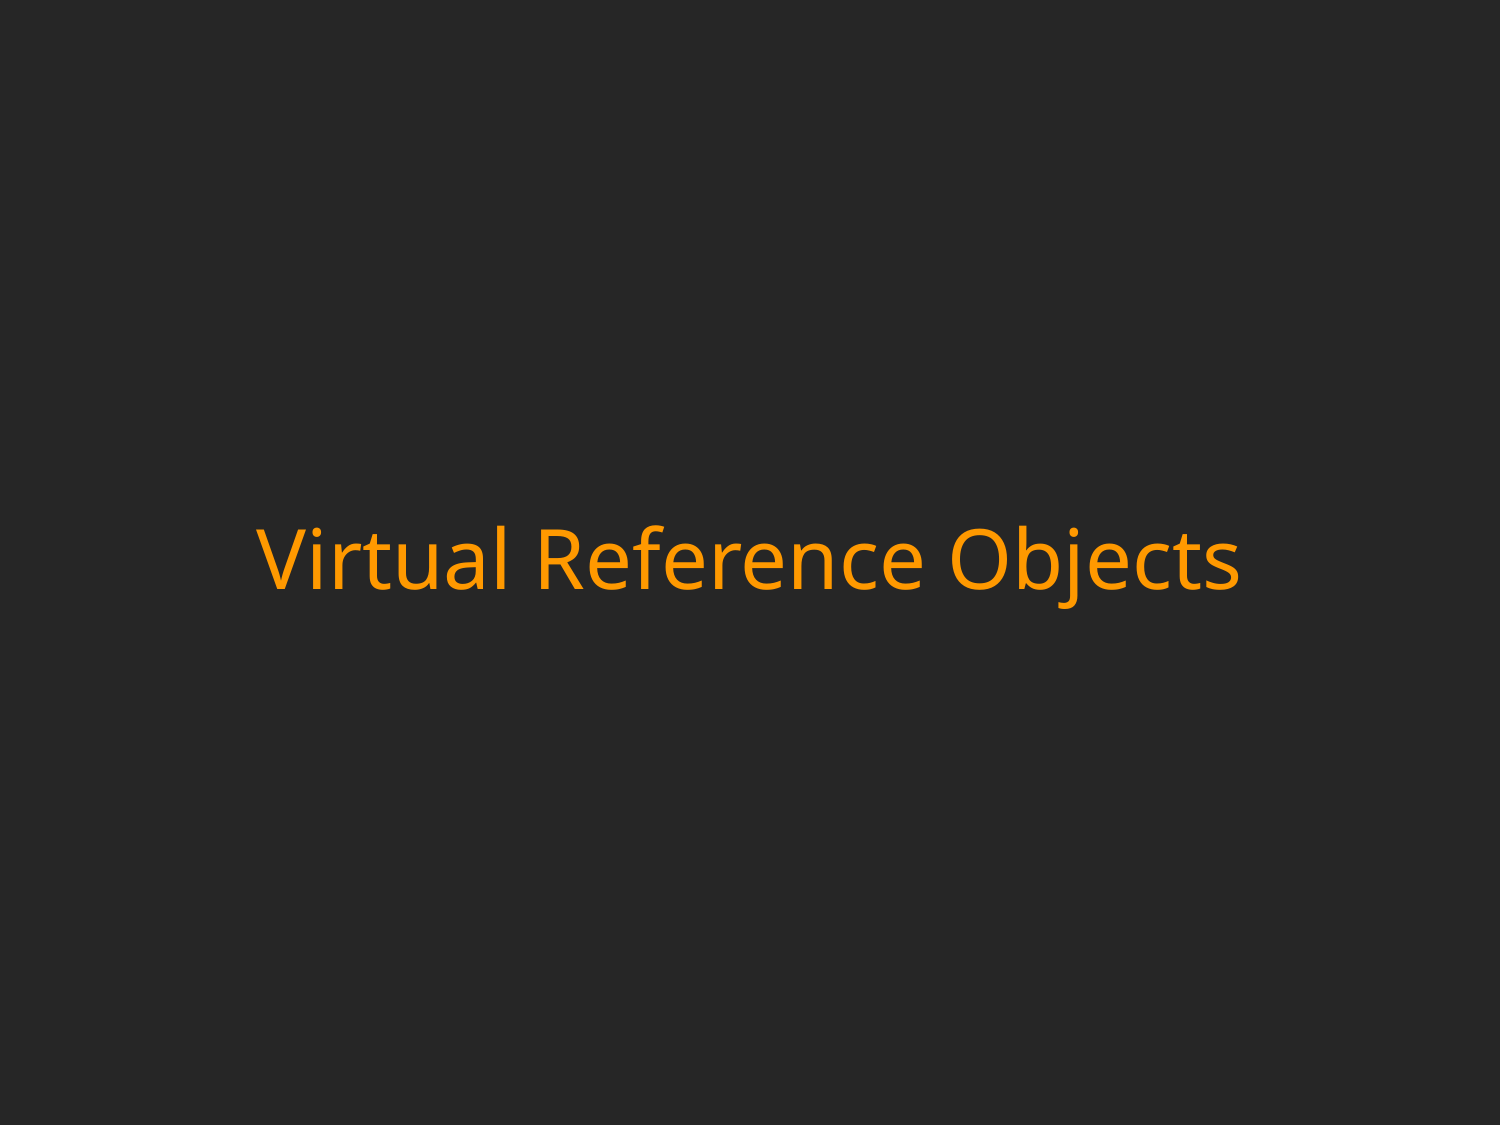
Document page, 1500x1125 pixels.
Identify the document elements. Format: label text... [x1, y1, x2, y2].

title Virtual Reference Objects [0, 450, 1500, 663]
